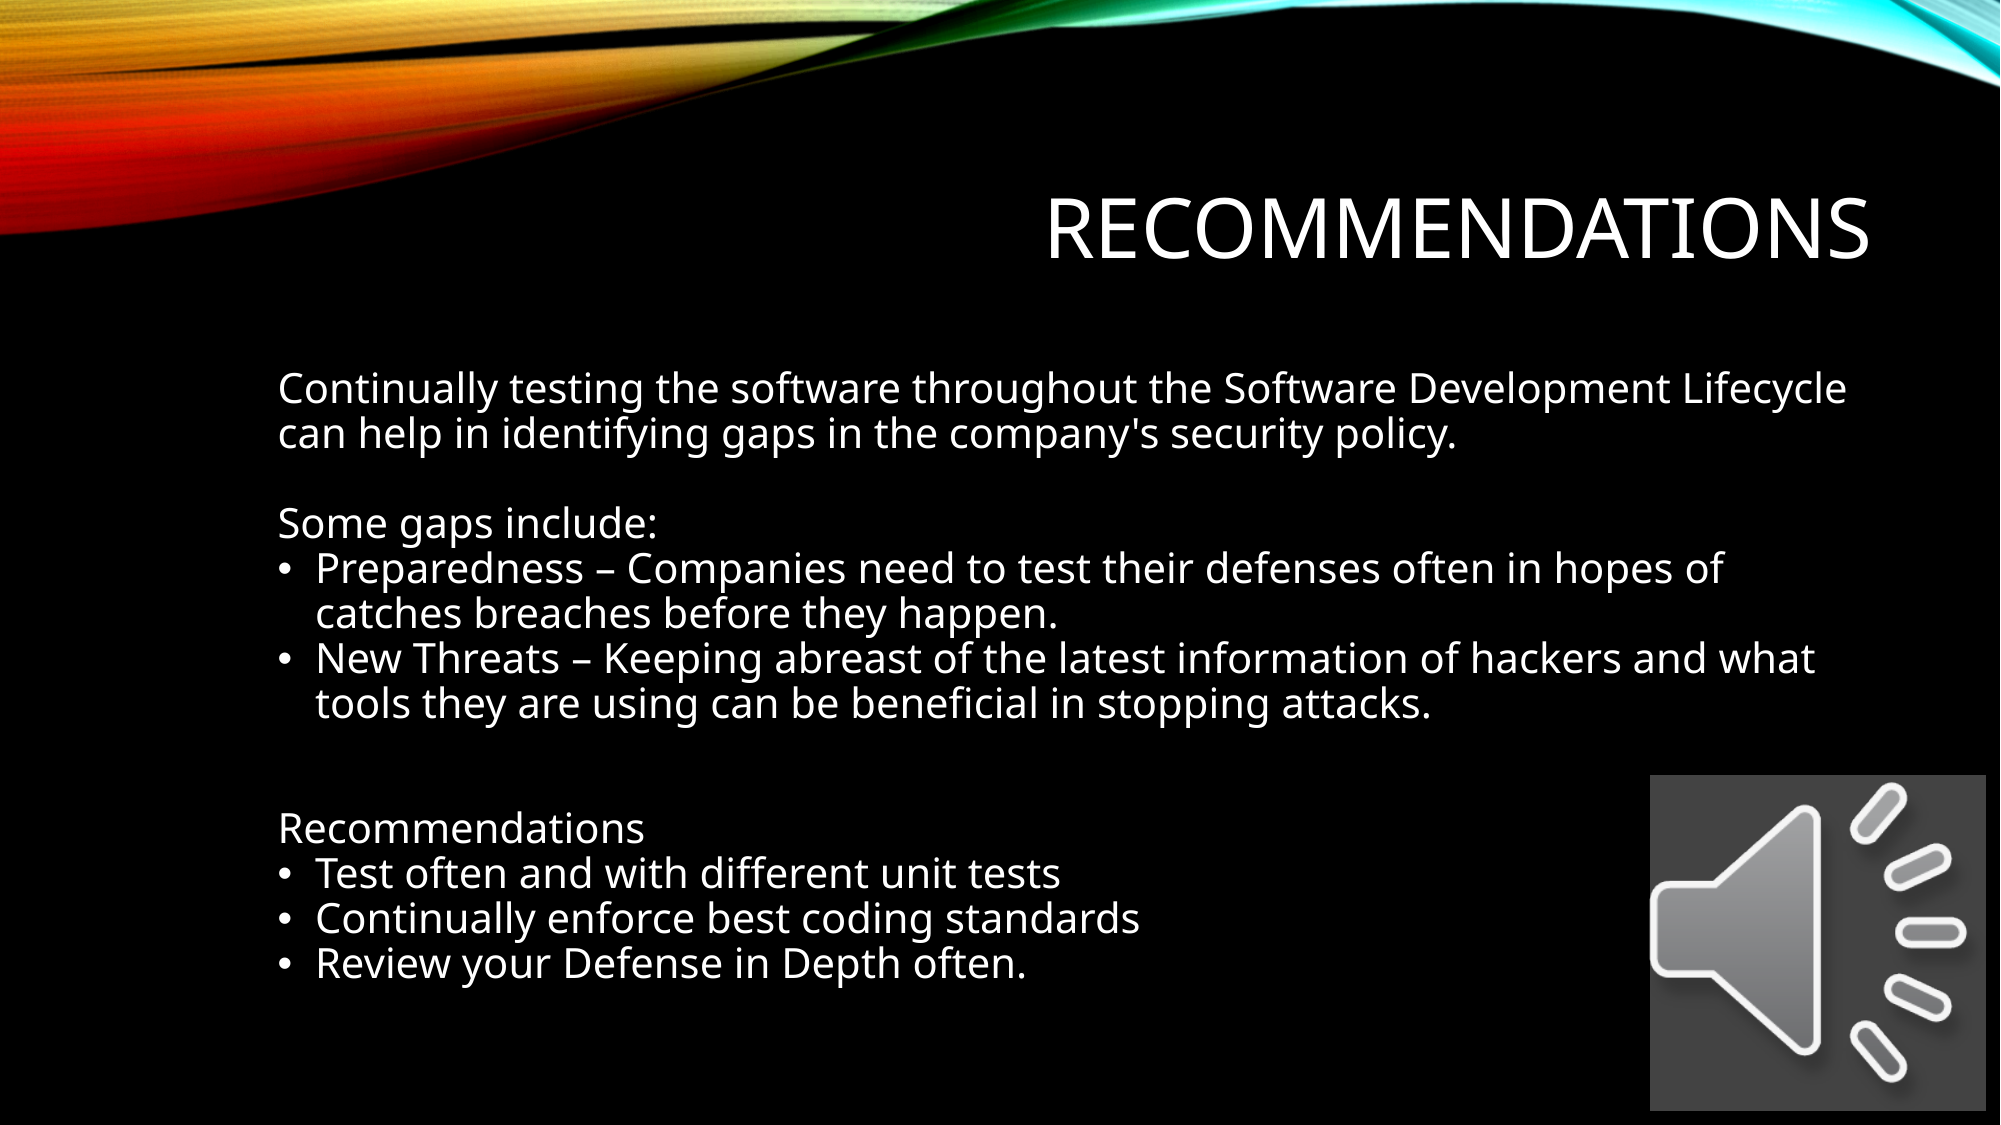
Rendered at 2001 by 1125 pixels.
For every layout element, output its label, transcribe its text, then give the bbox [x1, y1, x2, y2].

picture [1648, 773, 1987, 1112]
title RECOMMENDATIONS [474, 125, 1888, 338]
list Continually testing the software throughout the Software Development Lifecycle can help in identifying gaps in the company's security policy. Some gaps include: Preparedness – Companies need to test their defenses often in hopes of catches breaches before they happen. New Threats – Keeping abreast of the latest information of hackers and what tools they are using can be beneficial in stopping attacks. Recommendations Test often and with different unit tests Continually enforce best coding standards Review your Defense in Depth often. [112, 360, 1888, 1021]
picture [0, 0, 2000, 237]
